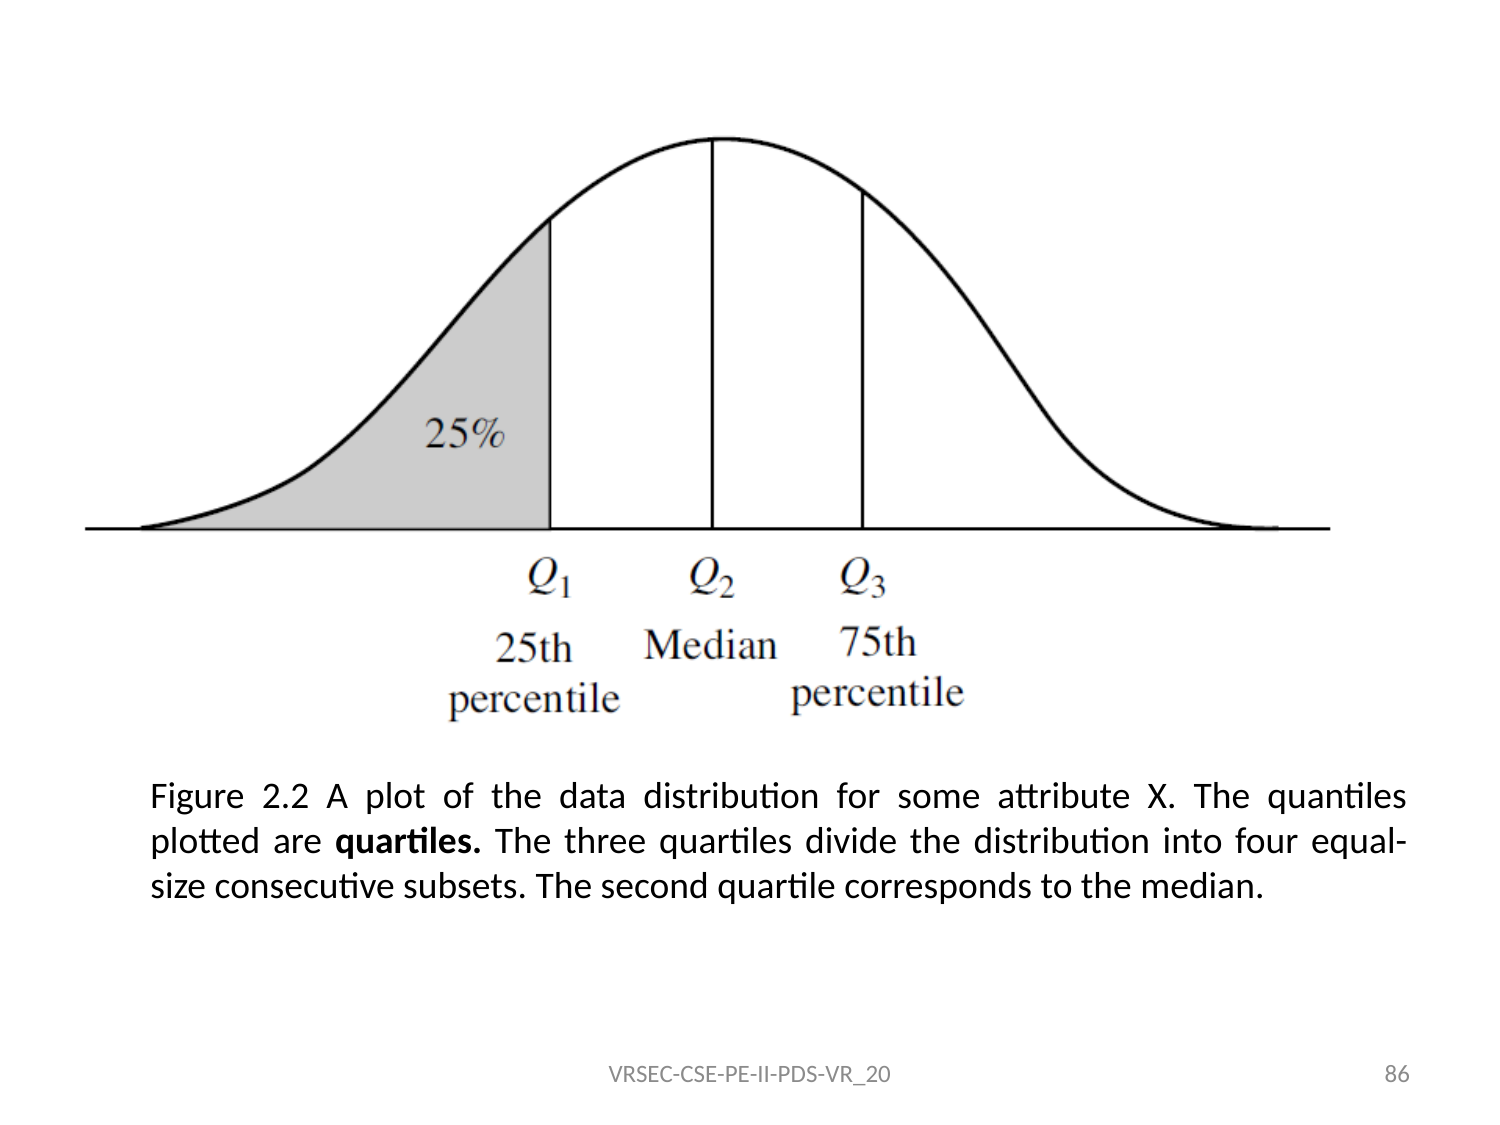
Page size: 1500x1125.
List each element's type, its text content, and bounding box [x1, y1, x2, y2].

slide_number 86 [1074, 1042, 1425, 1103]
picture [76, 89, 1343, 728]
footer VRSEC-CSE-PE-II-PDS-VR_20 [512, 1042, 988, 1103]
text_box Figure 2.2 A plot of the data distribution for some attribute X. The quantiles plotted are quartiles. The three quartiles divide the distribution into four equal-size consecutive subsets. The second quartile corresponds to the median. [135, 763, 1424, 913]
